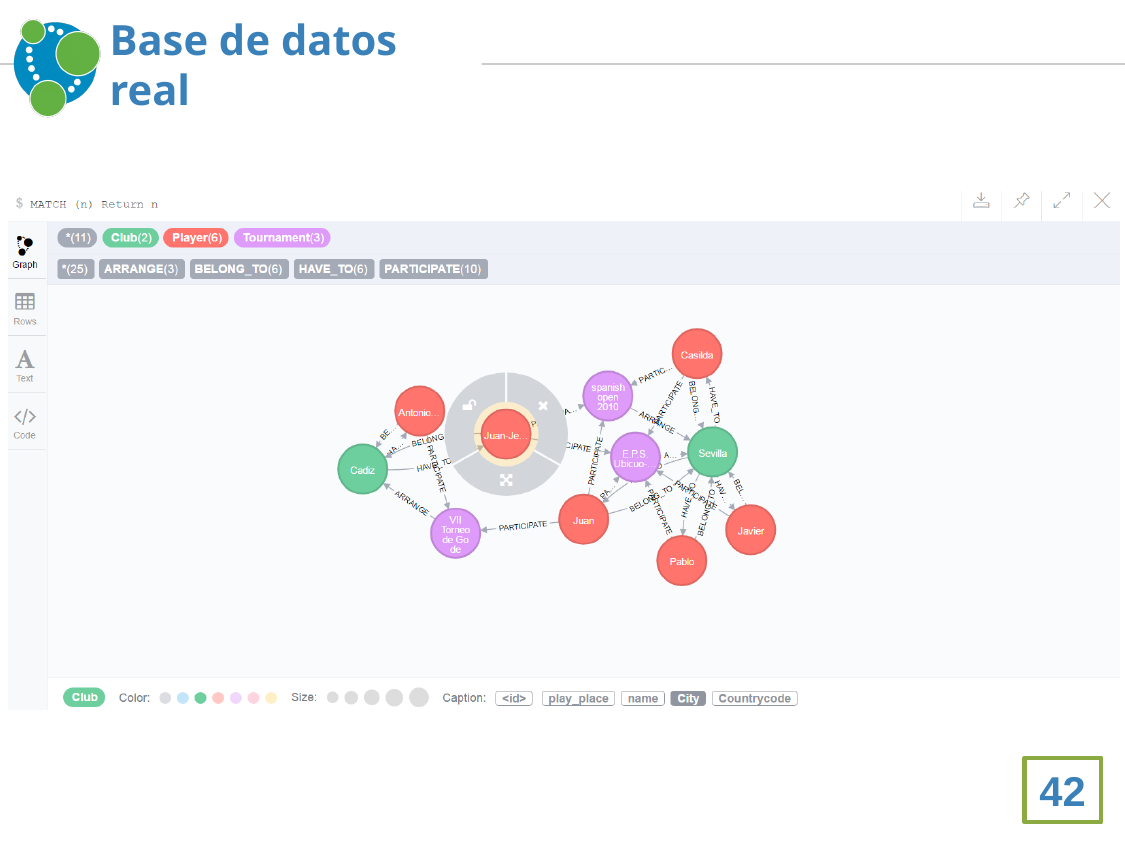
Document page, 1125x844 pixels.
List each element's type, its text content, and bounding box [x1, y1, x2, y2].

picture [8, 191, 1120, 710]
picture [0, 4, 120, 131]
text_box 42 [1022, 756, 1103, 824]
text_box Base de datos real [124, 28, 482, 63]
text_box Base de datos real [124, 73, 482, 100]
